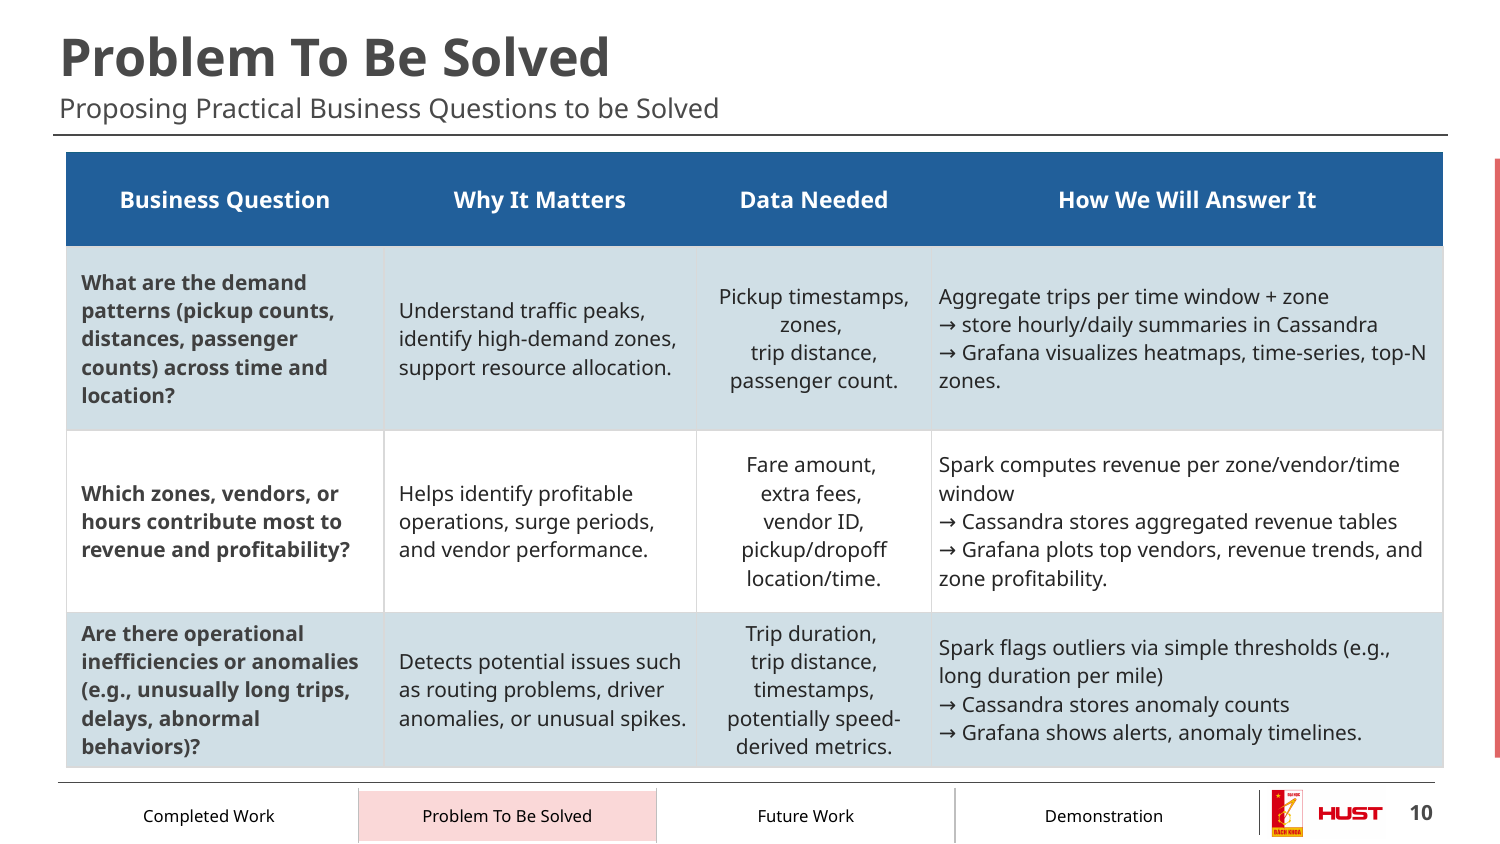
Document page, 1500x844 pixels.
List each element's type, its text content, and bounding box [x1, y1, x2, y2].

table_header Business Question [66, 153, 384, 246]
table_header How We Will Answer It [932, 153, 1443, 246]
table_cell What are the demand patterns (pickup counts, distances, passenger counts) across time and location? [67, 248, 383, 429]
table_header Why It Matters [384, 153, 697, 246]
table_cell Which zones, vendors, or hours contribute most to revenue and profitability? [67, 431, 383, 612]
table_cell Are there operational inefficiencies or anomalies (e.g., unusually long trips, delays, abnormal behaviors)? [67, 613, 383, 766]
table_cell Trip duration, trip distance, timestamps, potentially speed-derived metrics. [697, 613, 931, 766]
table_cell Helps identify profitable operations, surge periods, and vendor performance. [385, 431, 696, 612]
table_cell Aggregate trips per time window + zone → store hourly/daily summaries in Cassandra → Grafana visualizes heatmaps, time-series, top-N zones. [932, 248, 1442, 429]
table_cell Fare amount, extra fees, vendor ID, pickup/dropoff location/time. [697, 431, 931, 612]
title Proposing Practical Business Questions to be Solved [44, 76, 1442, 126]
picture [1267, 785, 1386, 839]
table_cell Understand traffic peaks, identify high-demand zones, support resource allocation. [385, 248, 696, 429]
table_cell Pickup timestamps, zones, trip distance, passenger count. [697, 248, 931, 429]
table_cell Spark computes revenue per zone/vendor/time window → Cassandra stores aggregated revenue tables → Grafana plots top vendors, revenue trends, and zone profitability. [932, 431, 1442, 612]
table_header Data Needed [697, 153, 932, 246]
table_cell Spark flags outliers via simple thresholds (e.g., long duration per mile) → Cassandra stores anomaly counts → Grafana shows alerts, anomaly timelines. [932, 613, 1442, 766]
table_cell Detects potential issues such as routing problems, driver anomalies, or unusual spikes. [385, 613, 696, 766]
